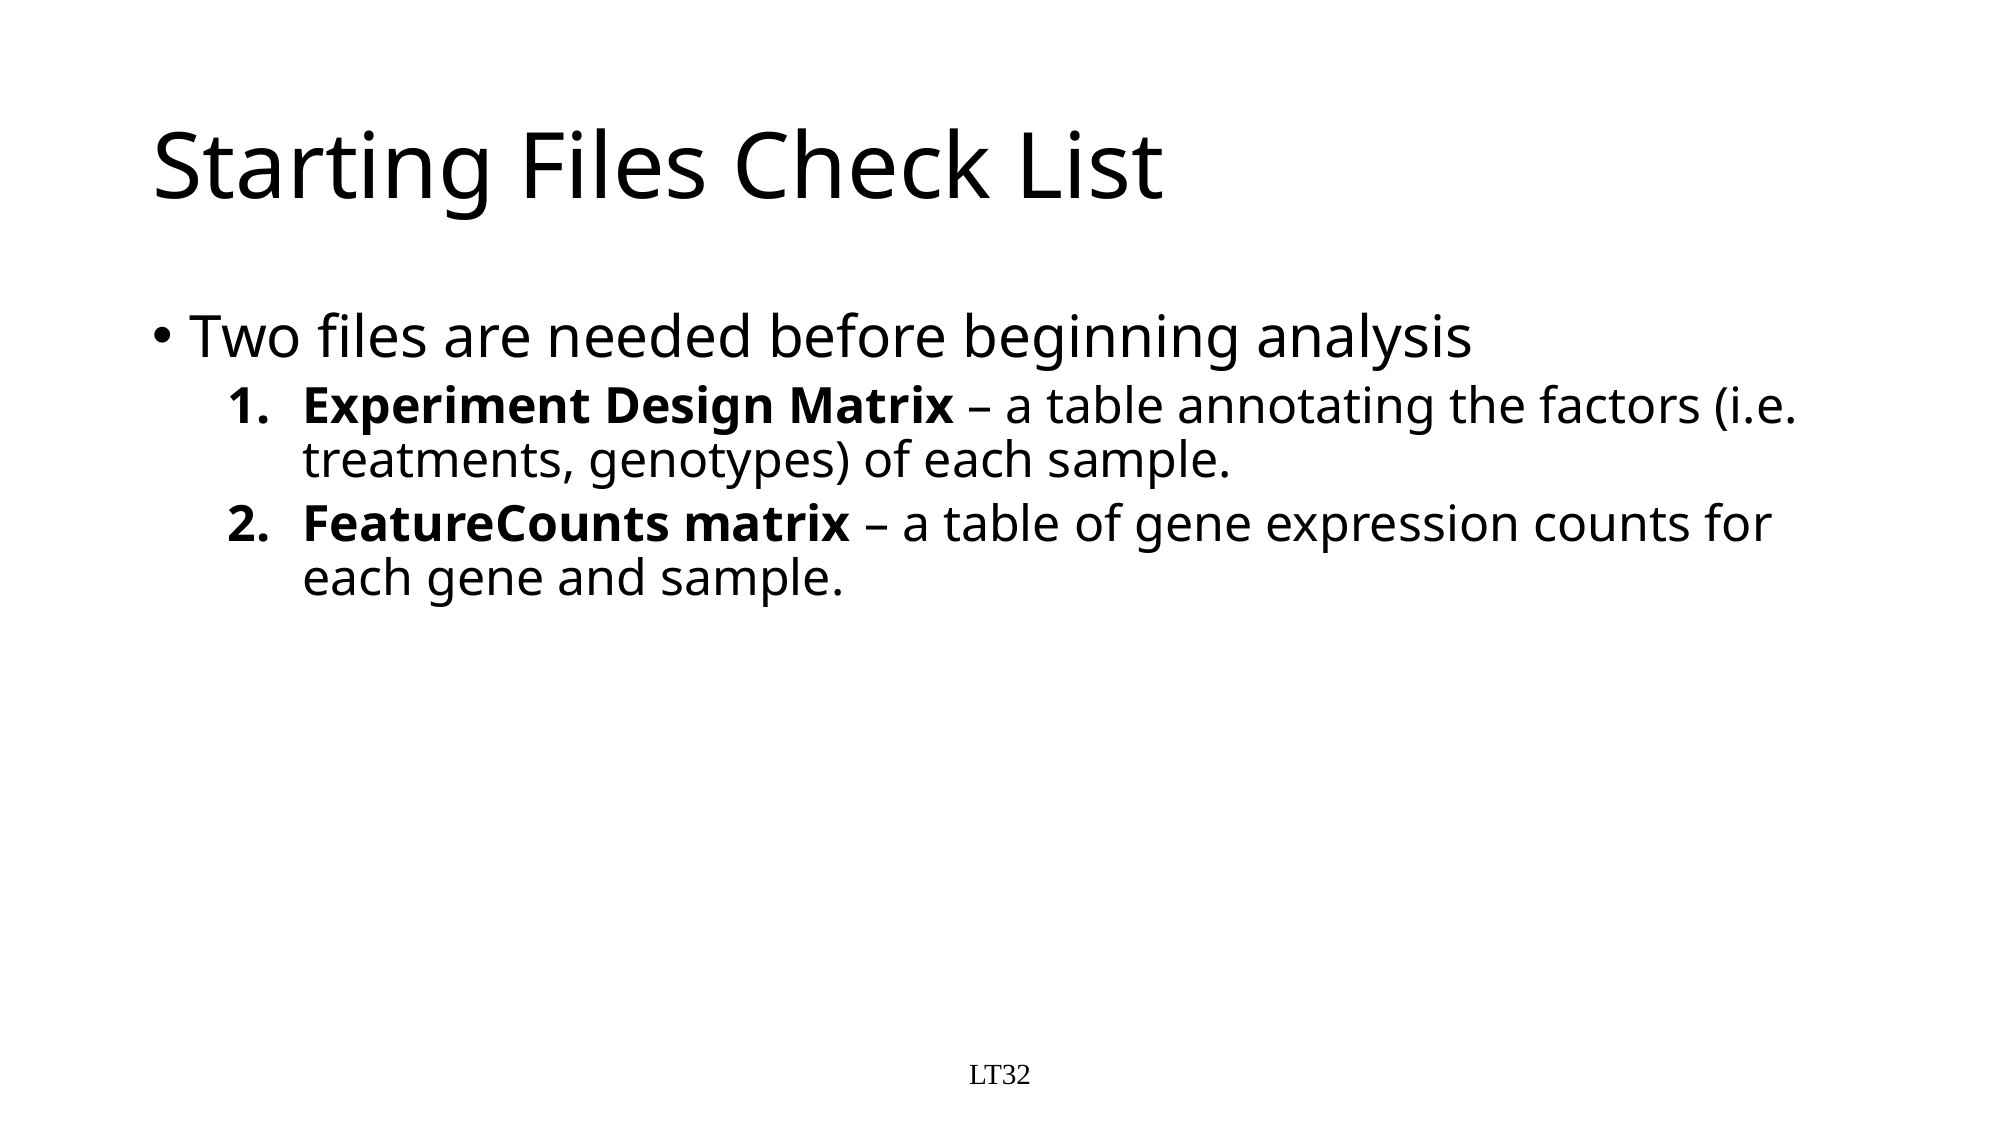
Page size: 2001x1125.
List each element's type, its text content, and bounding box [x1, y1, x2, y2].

list Two files are needed before beginning analysis Experiment Design Matrix – a table annotating the factors (i.e. treatments, genotypes) of each sample. FeatureCounts matrix – a table of gene expression counts for each gene and sample. [137, 299, 1863, 1014]
footer LT32 [662, 1042, 1338, 1103]
title Starting Files Check List [137, 59, 1863, 278]
